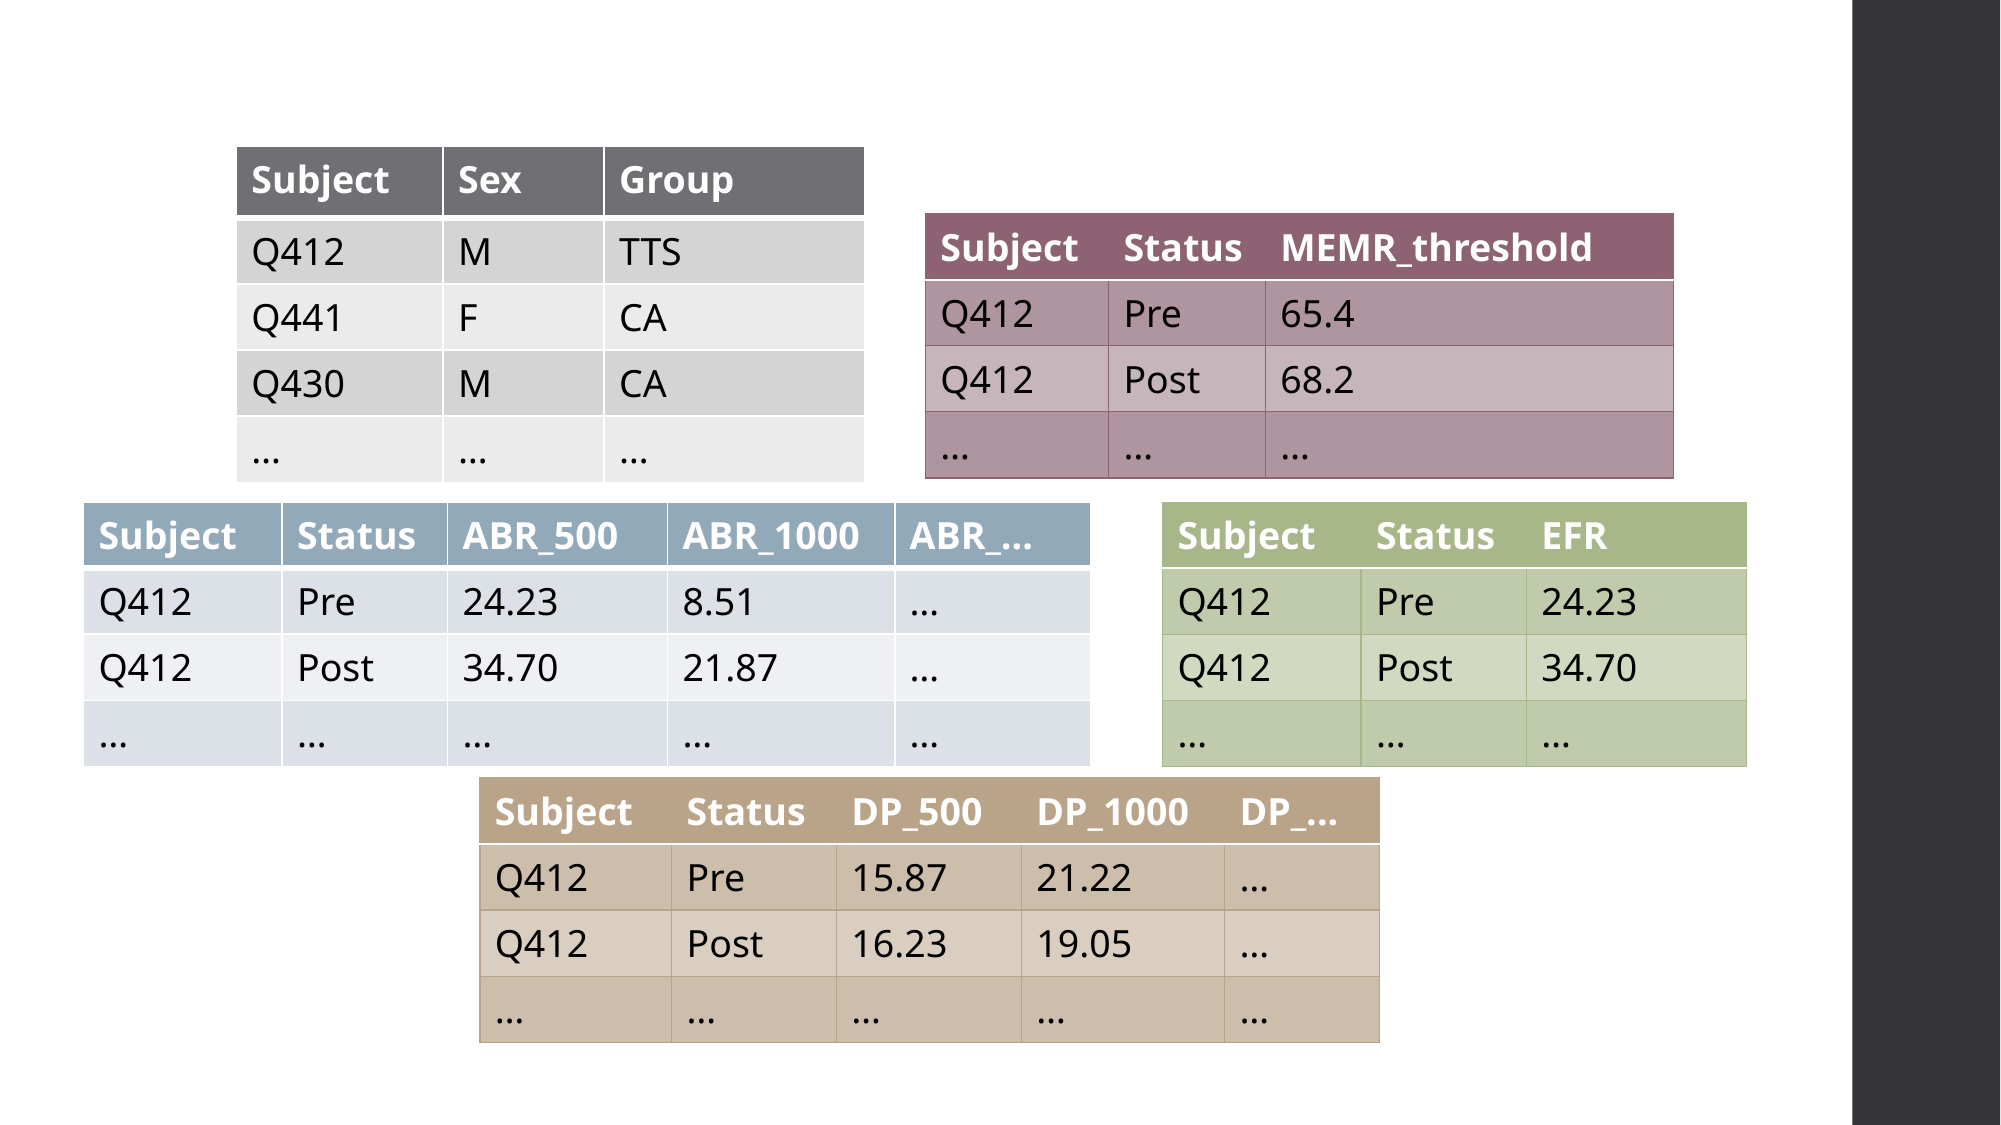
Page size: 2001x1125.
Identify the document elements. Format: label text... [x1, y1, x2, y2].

table_cell Post [672, 911, 836, 976]
table_cell … [672, 977, 836, 1042]
table_cell 19.05 [1022, 911, 1224, 976]
table_cell … [605, 417, 864, 482]
table_cell … [1109, 412, 1265, 477]
table_cell Post [1109, 346, 1265, 411]
table_cell … [444, 417, 603, 482]
table_cell 68.2 [1266, 346, 1673, 411]
table_cell 21.22 [1022, 845, 1224, 909]
table_header DP_500 [837, 779, 1021, 843]
table_cell … [448, 701, 667, 766]
table_cell Post [283, 635, 447, 700]
table_cell CA [605, 351, 864, 415]
table_header ABR_... [896, 503, 1090, 565]
table_cell 34.70 [1527, 635, 1746, 700]
table_cell … [896, 571, 1090, 633]
table_cell … [1022, 977, 1224, 1042]
table_cell TTS [605, 221, 864, 283]
table_cell … [1266, 412, 1673, 477]
table_cell … [1225, 845, 1379, 909]
table_cell Post [1362, 635, 1526, 700]
table_cell … [84, 701, 281, 766]
table_cell … [896, 701, 1090, 766]
table_header Subject [926, 214, 1108, 279]
table_cell … [896, 635, 1090, 700]
table_cell M [444, 221, 603, 283]
table_cell … [668, 701, 894, 766]
table_cell M [444, 351, 603, 415]
table_cell Pre [672, 845, 836, 909]
table_header Status [1109, 214, 1265, 279]
table_cell Q412 [237, 221, 442, 283]
table_header Subject [237, 147, 442, 215]
table_header ABR_500 [448, 503, 667, 565]
table_cell … [1163, 701, 1360, 766]
table_header DP_1000 [1022, 779, 1224, 843]
table_cell 15.87 [837, 845, 1021, 909]
table_header ABR_1000 [668, 503, 894, 565]
table_cell F [444, 285, 603, 349]
table_cell CA [605, 285, 864, 349]
table_cell 16.23 [837, 911, 1021, 976]
table_header Status [283, 503, 447, 565]
table_cell Q412 [481, 845, 671, 909]
table_header Subject [84, 503, 281, 565]
table_header EFR [1527, 503, 1746, 567]
table_cell 24.23 [1527, 569, 1746, 634]
table_cell … [1527, 701, 1746, 766]
table_header Status [672, 779, 836, 843]
table_cell Pre [1362, 569, 1526, 634]
table_cell … [837, 977, 1021, 1042]
table_cell Q412 [926, 281, 1108, 345]
table_cell 34.70 [448, 635, 667, 700]
table_cell Q441 [237, 285, 442, 349]
table_cell … [1362, 701, 1526, 766]
table_cell … [926, 412, 1108, 477]
table_header DP_... [1225, 779, 1379, 843]
table_header MEMR_threshold [1266, 214, 1673, 279]
table_cell … [1225, 911, 1379, 976]
table_header Status [1362, 503, 1526, 567]
table_cell Q412 [926, 346, 1108, 411]
table_cell 65.4 [1266, 281, 1673, 345]
table_cell 8.51 [668, 571, 894, 633]
table_header Group [605, 147, 864, 215]
table_cell … [481, 977, 671, 1042]
table_cell 21.87 [668, 635, 894, 700]
table_cell Q412 [84, 635, 281, 700]
table_cell … [283, 701, 447, 766]
table_cell … [1225, 977, 1379, 1042]
table_cell 24.23 [448, 571, 667, 633]
table_header Sex [444, 147, 603, 215]
table_cell Q412 [481, 911, 671, 976]
table_cell Q430 [237, 351, 442, 415]
table_header Subject [481, 779, 671, 843]
table_header Subject [1163, 503, 1360, 567]
table_cell Pre [283, 571, 447, 633]
table_cell Q412 [84, 571, 281, 633]
table_cell Pre [1109, 281, 1265, 345]
table_cell Q412 [1163, 635, 1360, 700]
table_cell Q412 [1163, 569, 1360, 634]
table_cell … [237, 417, 442, 482]
